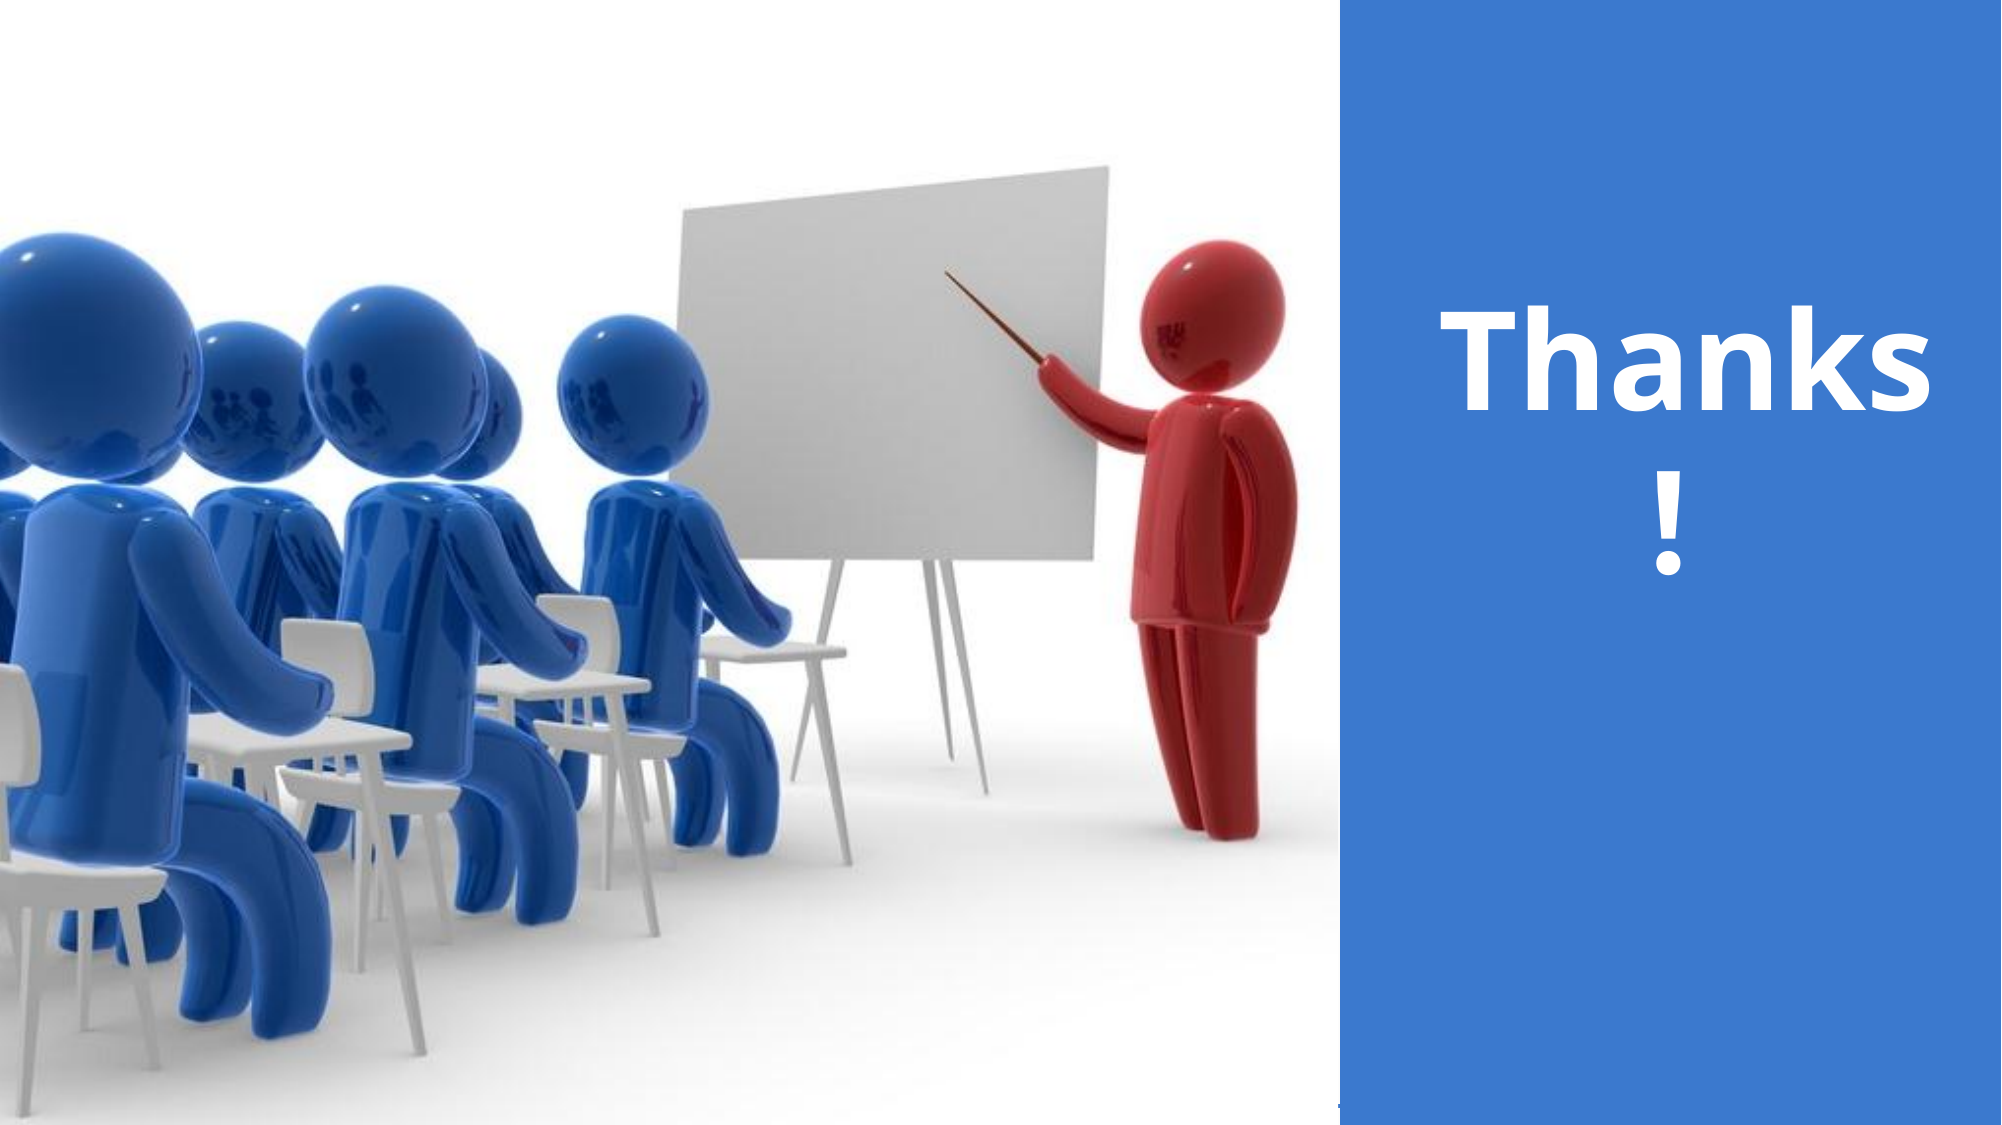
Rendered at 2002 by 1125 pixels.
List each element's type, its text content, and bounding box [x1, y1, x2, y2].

text_box Thanks！ [1413, 316, 1993, 558]
picture [0, 0, 1339, 1125]
text_box [1339, 0, 2001, 1125]
